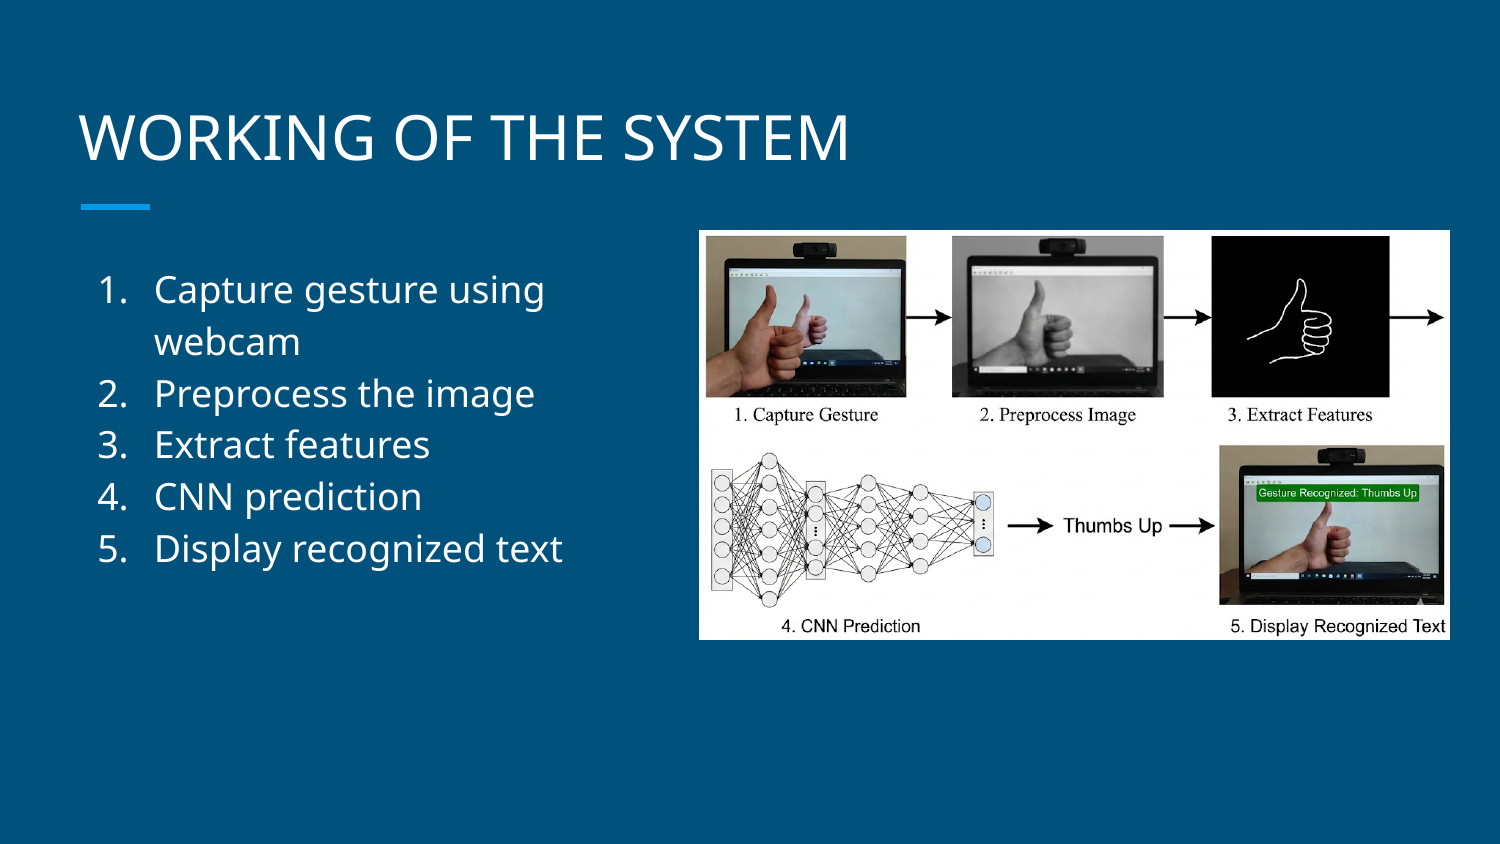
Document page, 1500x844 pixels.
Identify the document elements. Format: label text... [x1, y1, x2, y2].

title WORKING OF THE SYSTEM [63, 75, 1437, 188]
picture [700, 231, 1449, 639]
list Capture gesture using webcam Preprocess the image Extract features CNN prediction Display recognized text [63, 244, 700, 750]
